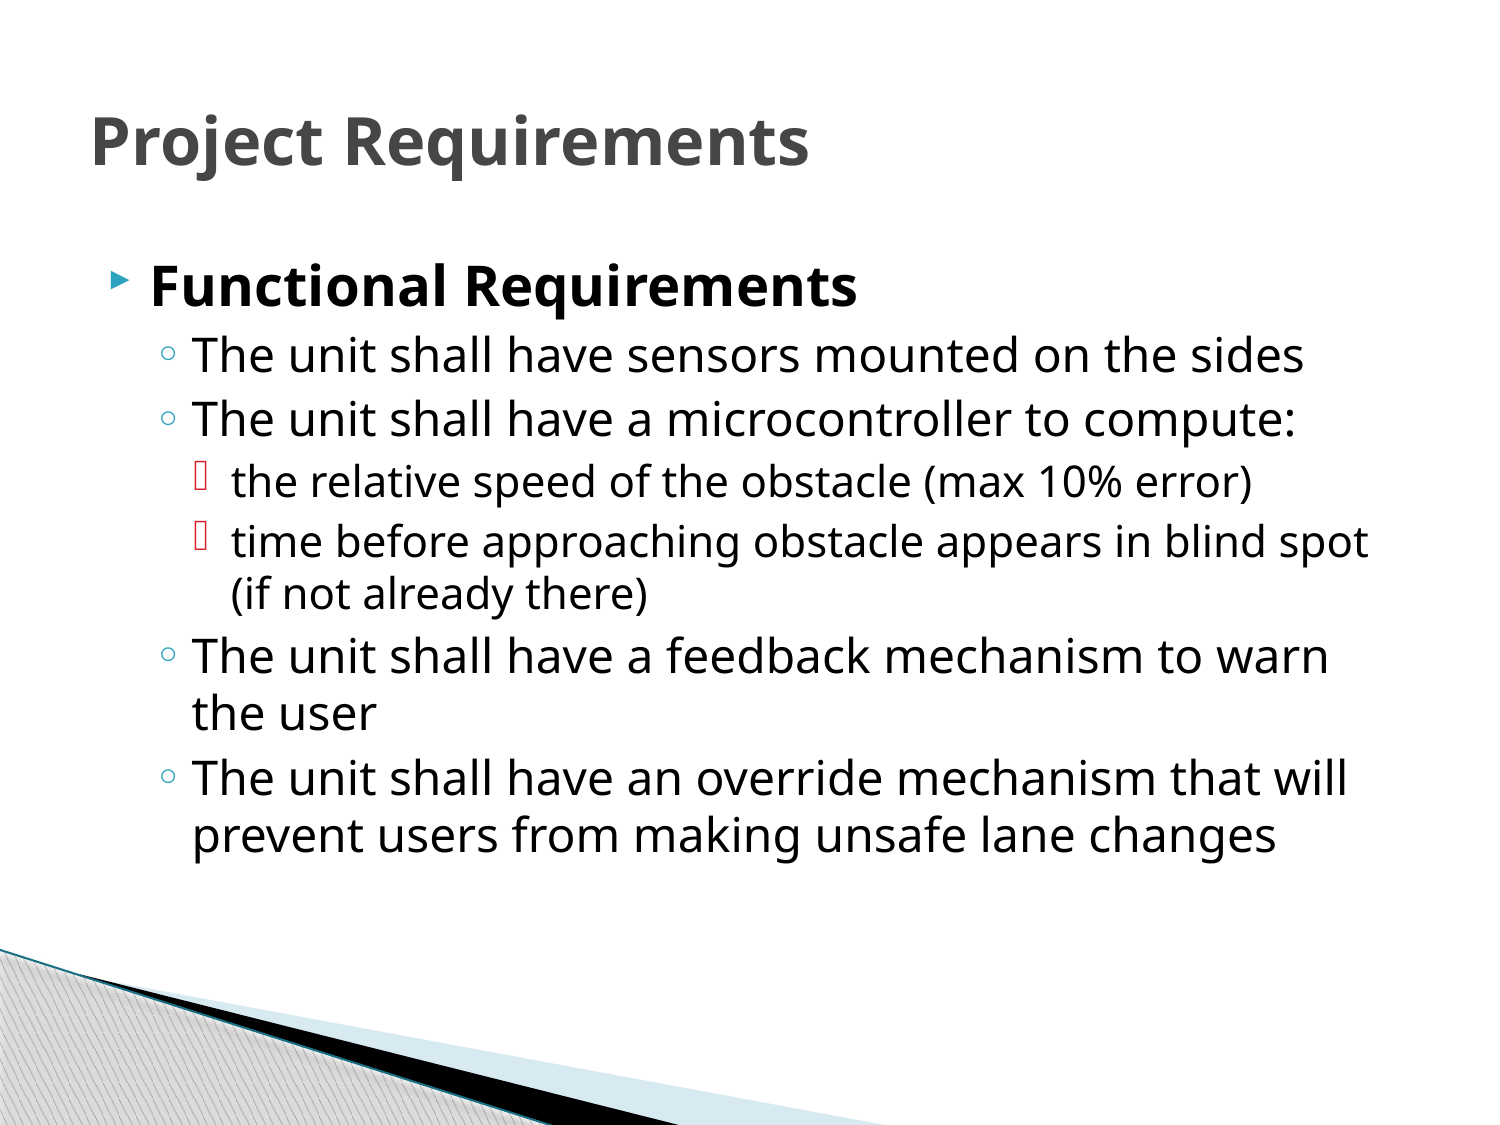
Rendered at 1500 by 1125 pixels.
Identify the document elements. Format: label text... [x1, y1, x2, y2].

list Functional Requirements The unit shall have sensors mounted on the sides The unit shall have a microcontroller to compute: the relative speed of the obstacle (max 10% error) time before approaching obstacle appears in blind spot (if not already there) The unit shall have a feedback mechanism to warn the user The unit shall have an override mechanism that will prevent users from making unsafe lane changes [75, 243, 1425, 986]
title Project Requirements [75, 45, 1425, 233]
